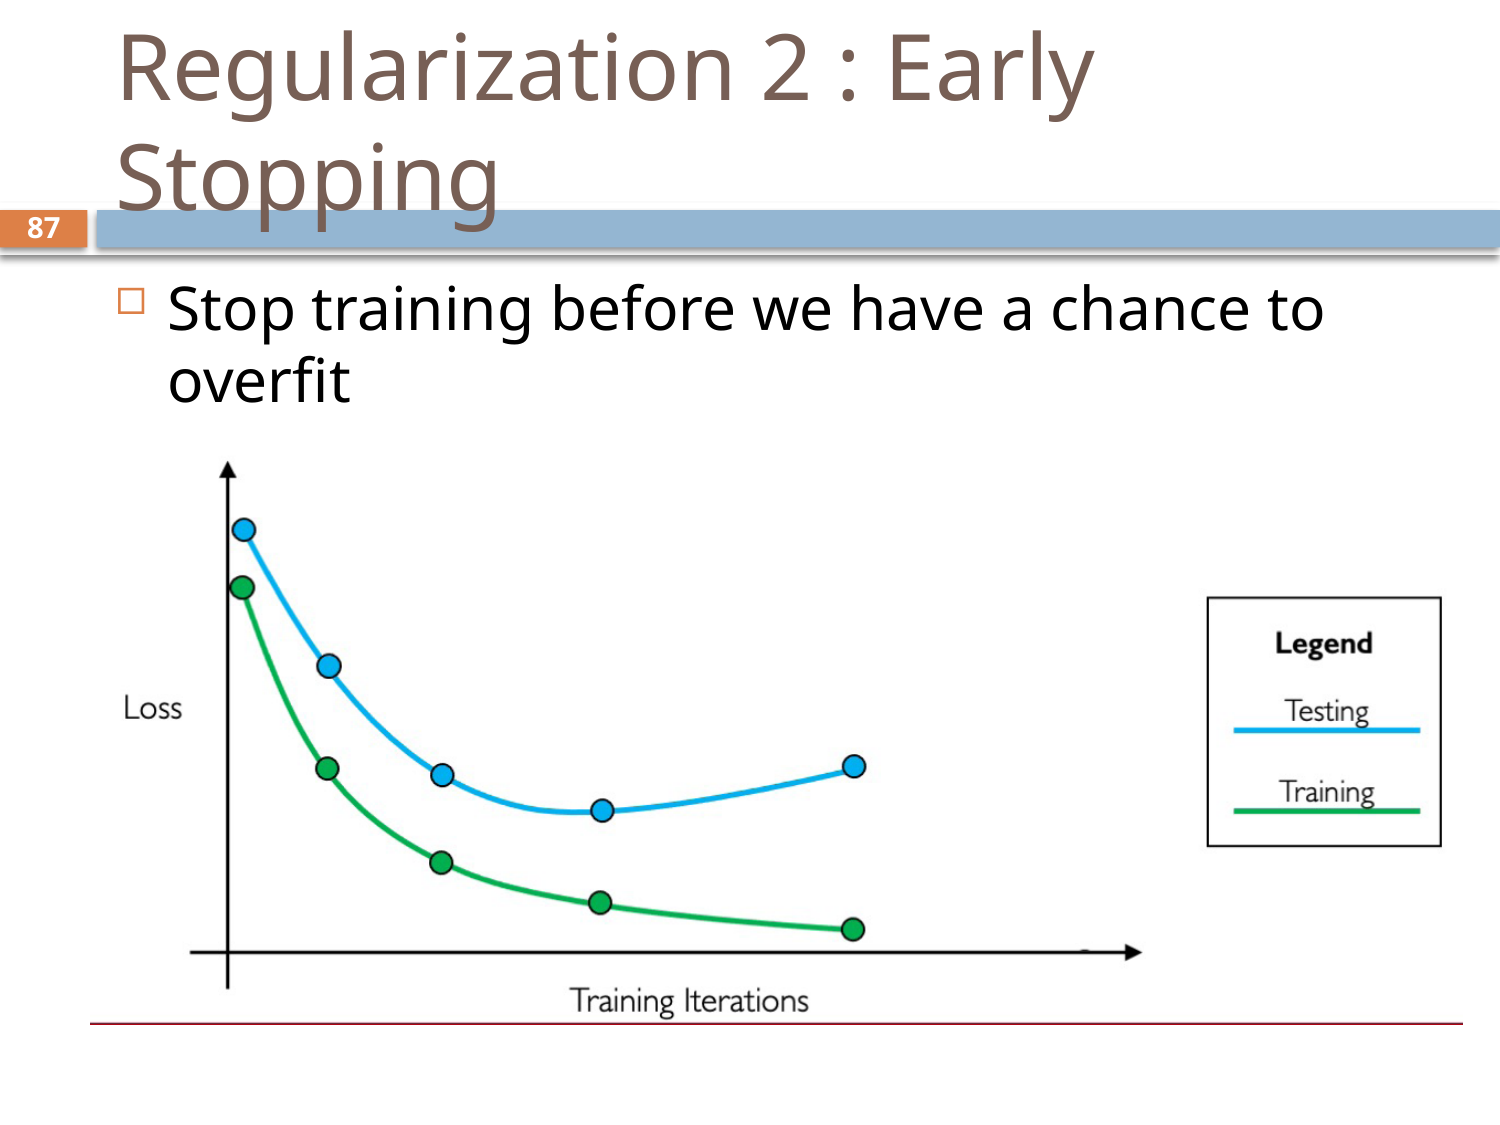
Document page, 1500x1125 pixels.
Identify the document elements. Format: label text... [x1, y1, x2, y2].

picture [90, 449, 1463, 1026]
list Stop training before we have a chance to overfit [100, 262, 1438, 448]
slide_number 87 [0, 208, 88, 249]
title Regularization 2 : Early Stopping [100, 37, 1438, 200]
